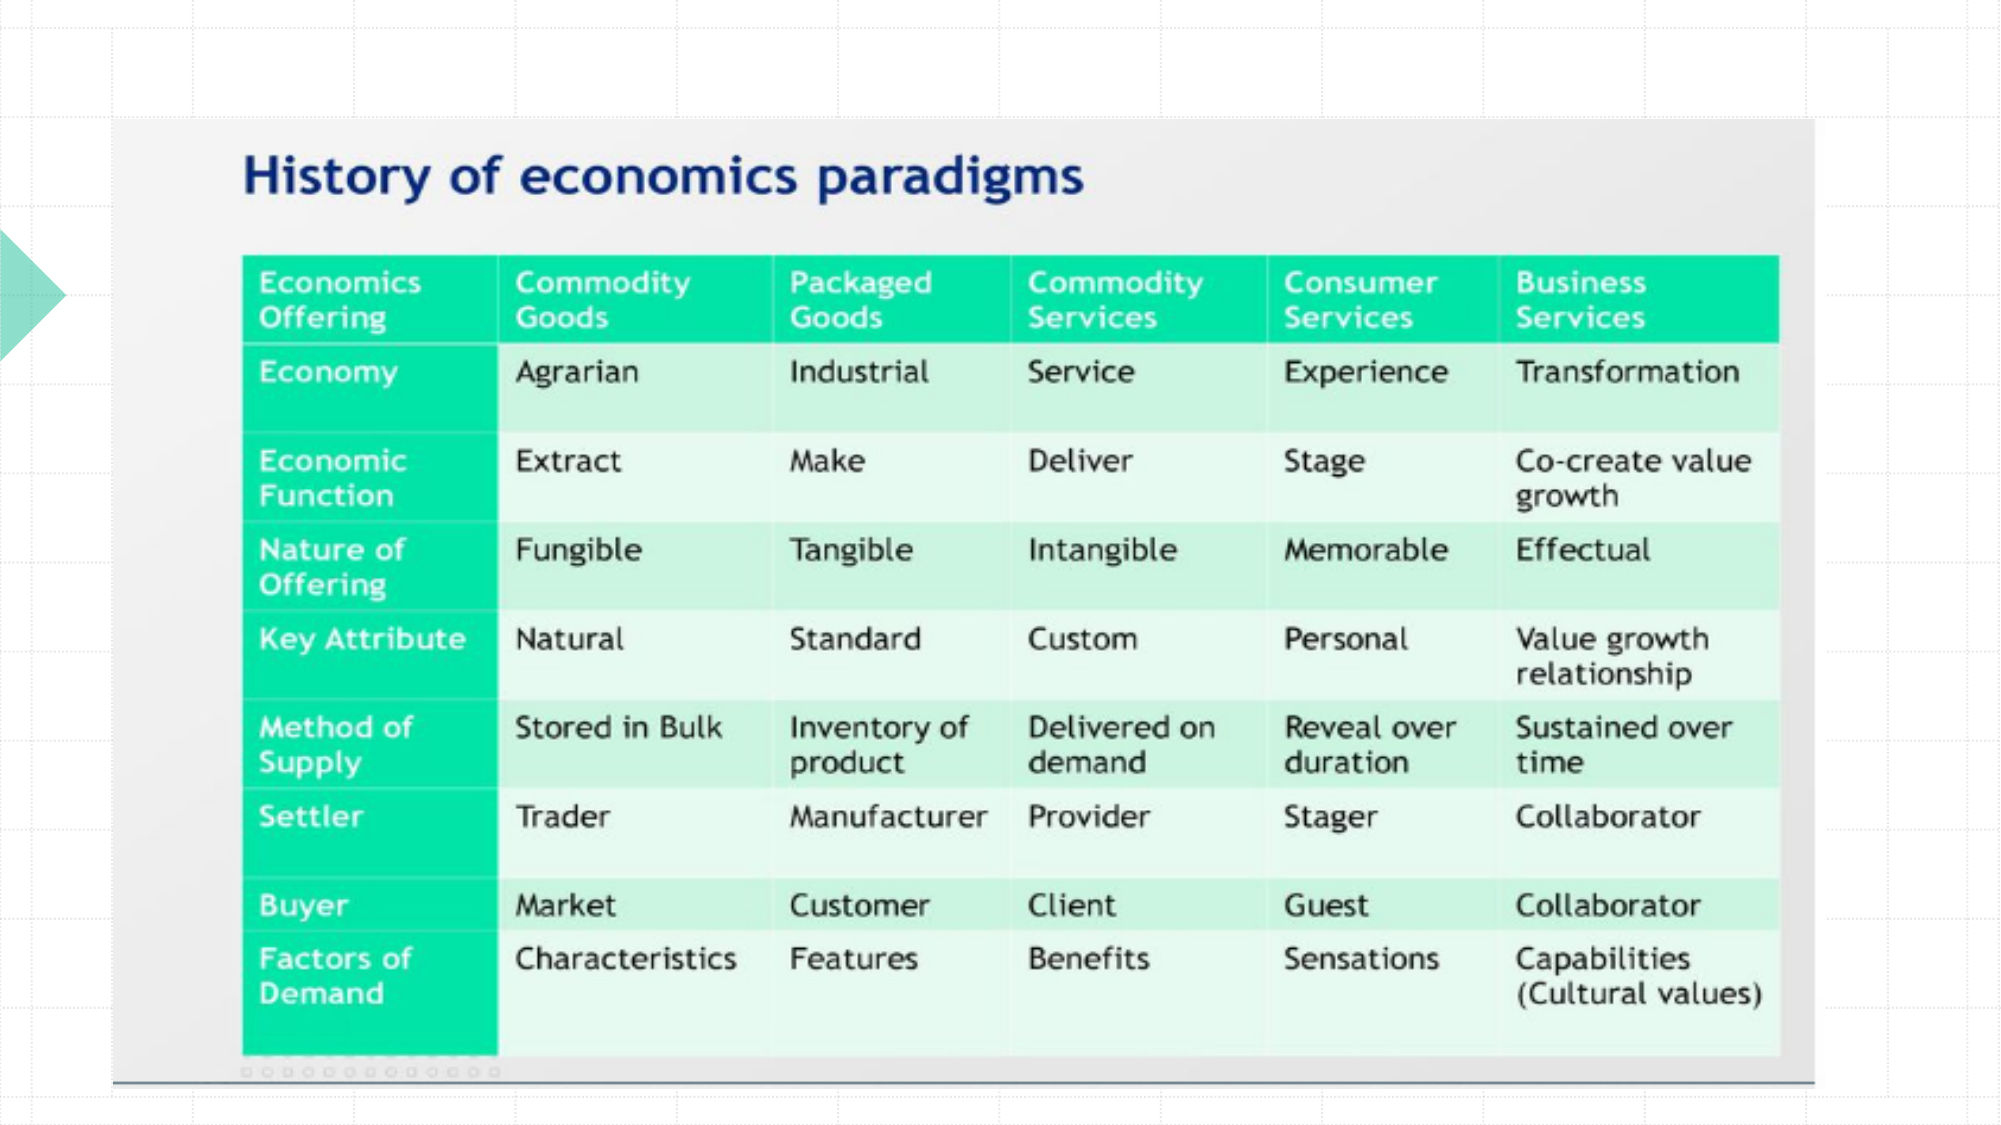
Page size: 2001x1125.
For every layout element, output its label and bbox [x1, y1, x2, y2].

picture [113, 119, 1825, 1089]
